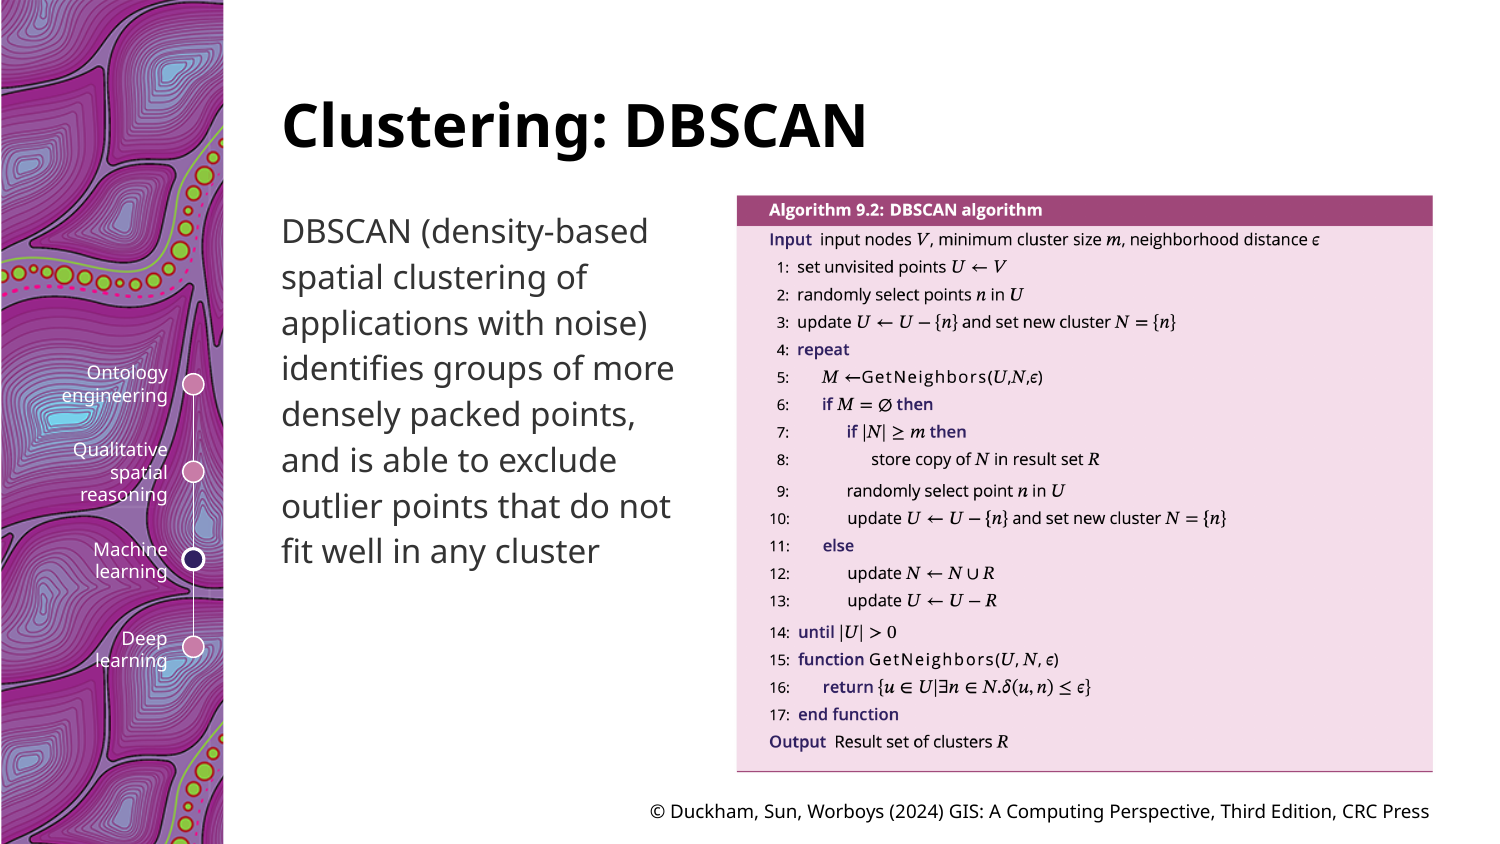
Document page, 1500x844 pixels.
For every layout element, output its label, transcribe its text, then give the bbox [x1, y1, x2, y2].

list DBSCAN (density-based spatial clustering of applications with noise) identifies groups of more densely packed points, and is able to exclude outlier points that do not fit well in any cluster [266, 189, 692, 778]
title Clustering: DBSCAN [266, 72, 1449, 176]
picture [1, 0, 224, 844]
picture [734, 193, 1437, 774]
text_box [182, 548, 204, 570]
